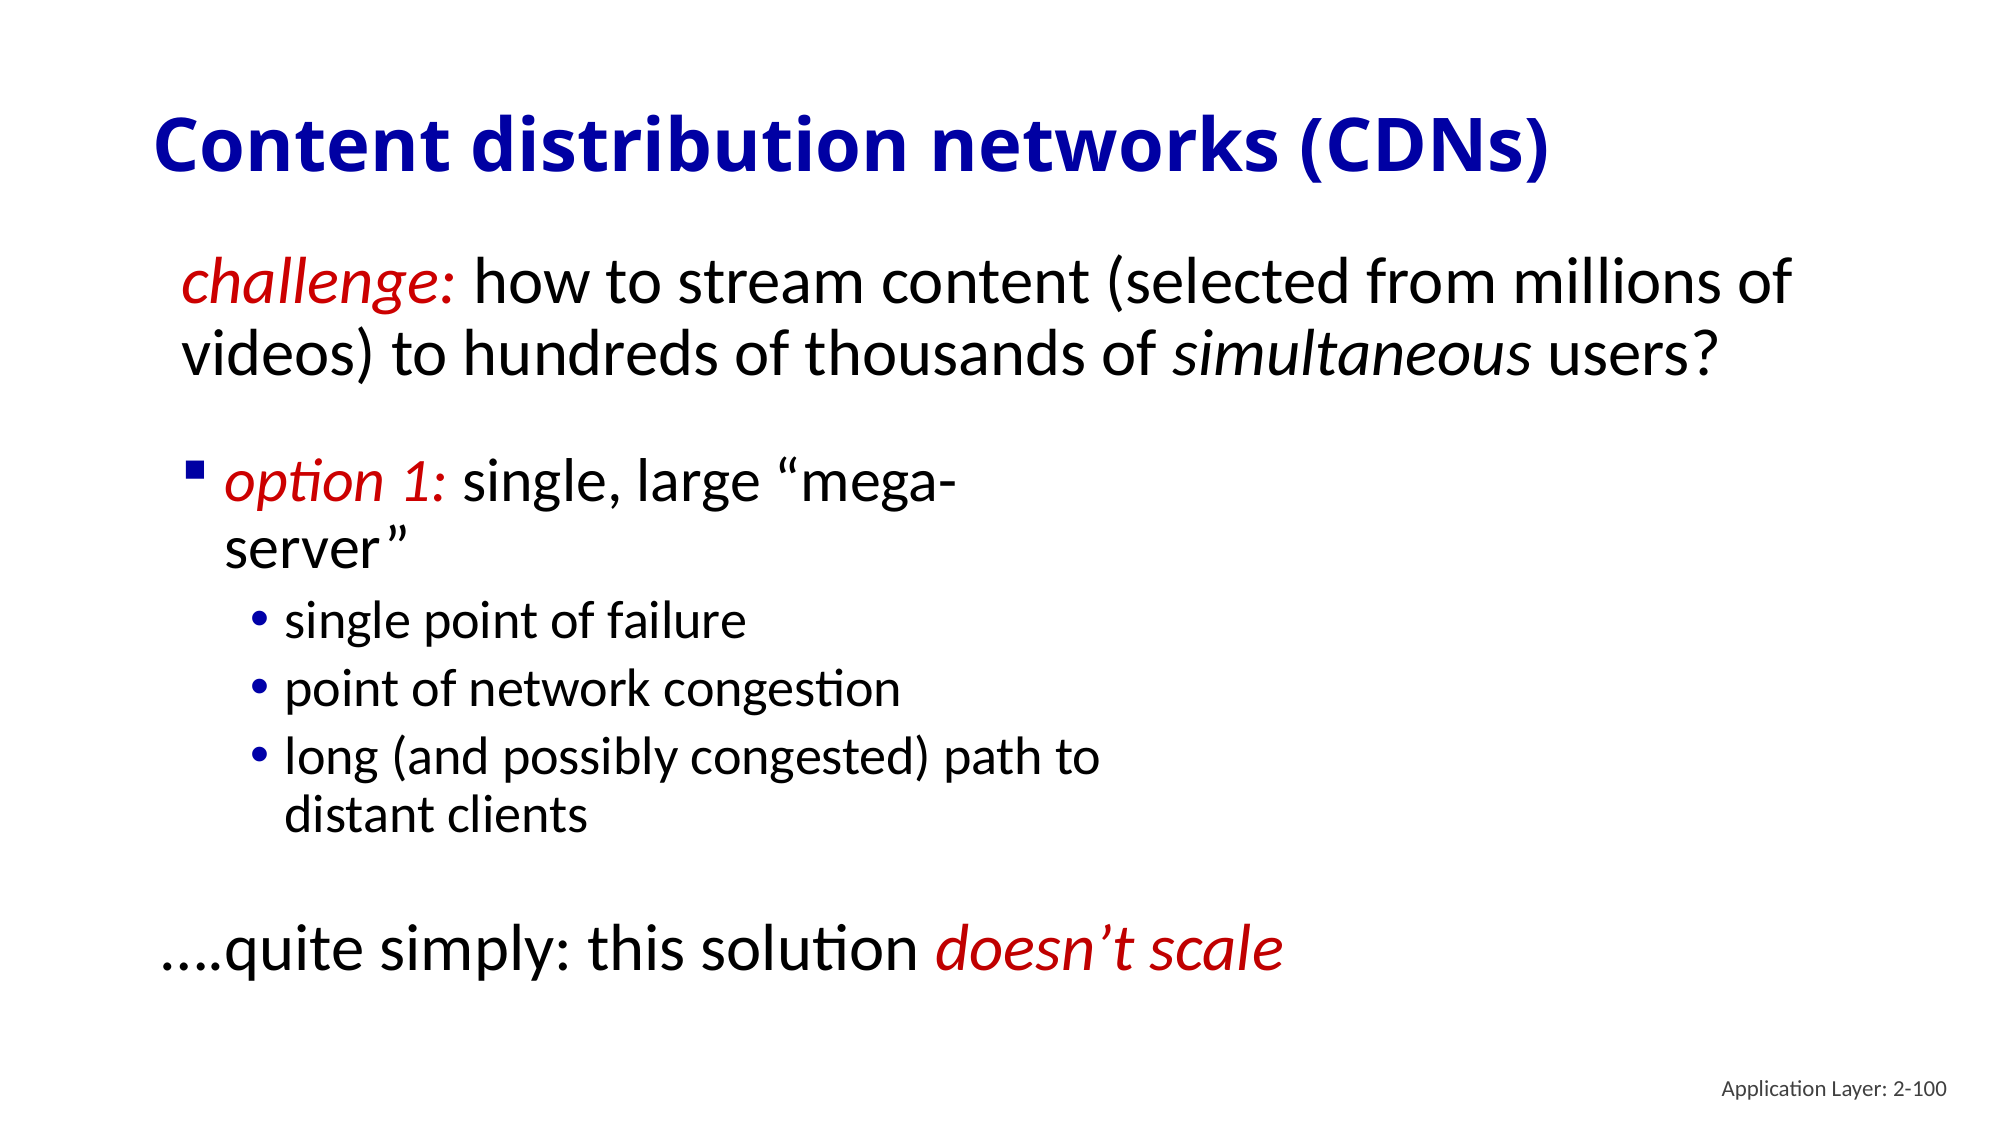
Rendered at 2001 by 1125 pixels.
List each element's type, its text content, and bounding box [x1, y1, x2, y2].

text_box option 1: single, large “mega-server” single point of failure point of network congestion long (and possibly congested) path to distant clients [165, 440, 1123, 852]
title Content distribution networks (CDNs) [137, 74, 1863, 221]
text_box ….quite simply: this solution doesn’t scale [146, 905, 1872, 1042]
text_box challenge: how to stream content (selected from millions of videos) to hundreds of thousands of simultaneous users? [166, 238, 1892, 1068]
slide_number Application Layer: 2- [1512, 1056, 1963, 1117]
